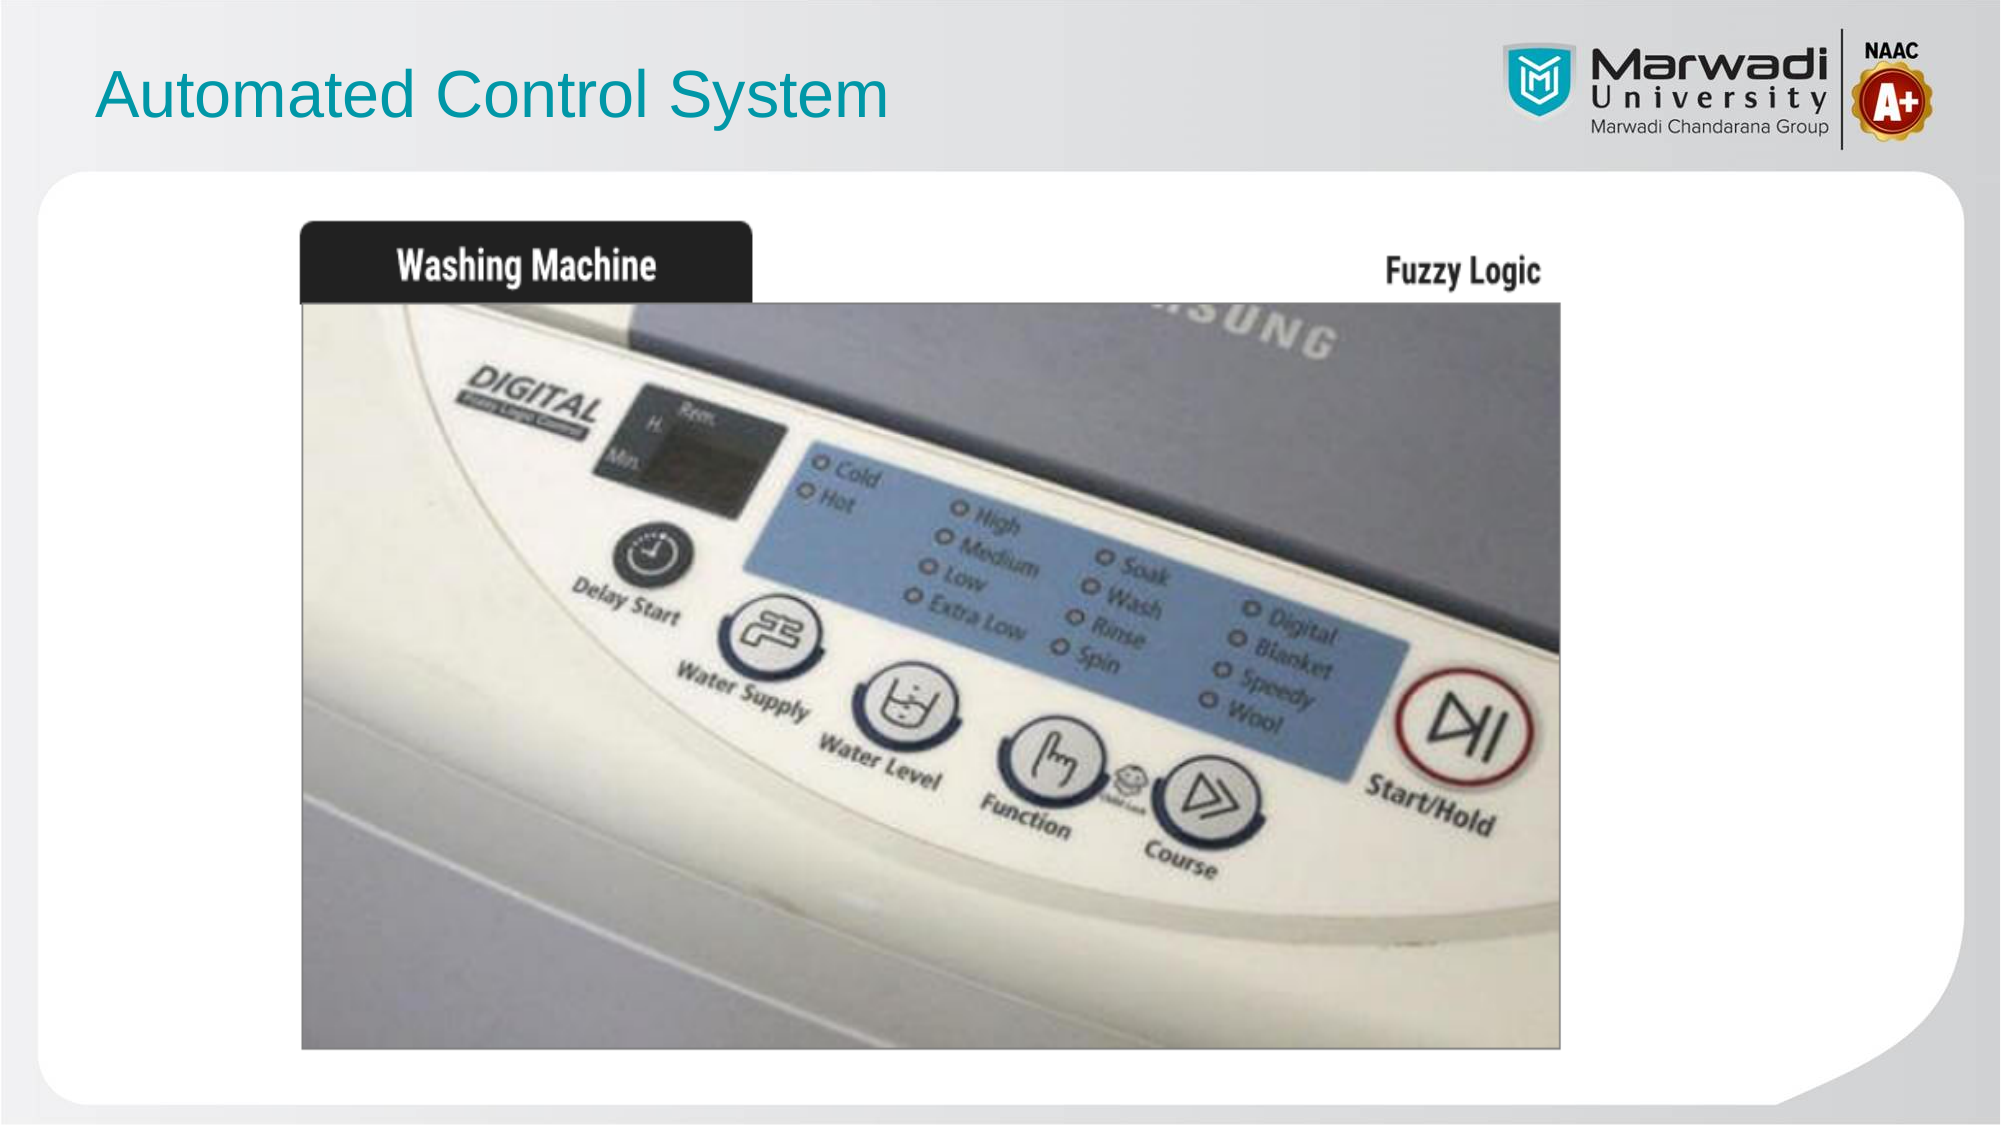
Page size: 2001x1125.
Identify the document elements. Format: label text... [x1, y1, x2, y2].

picture [0, 0, 2001, 1125]
text_box Automated Control System [95, 48, 1493, 143]
